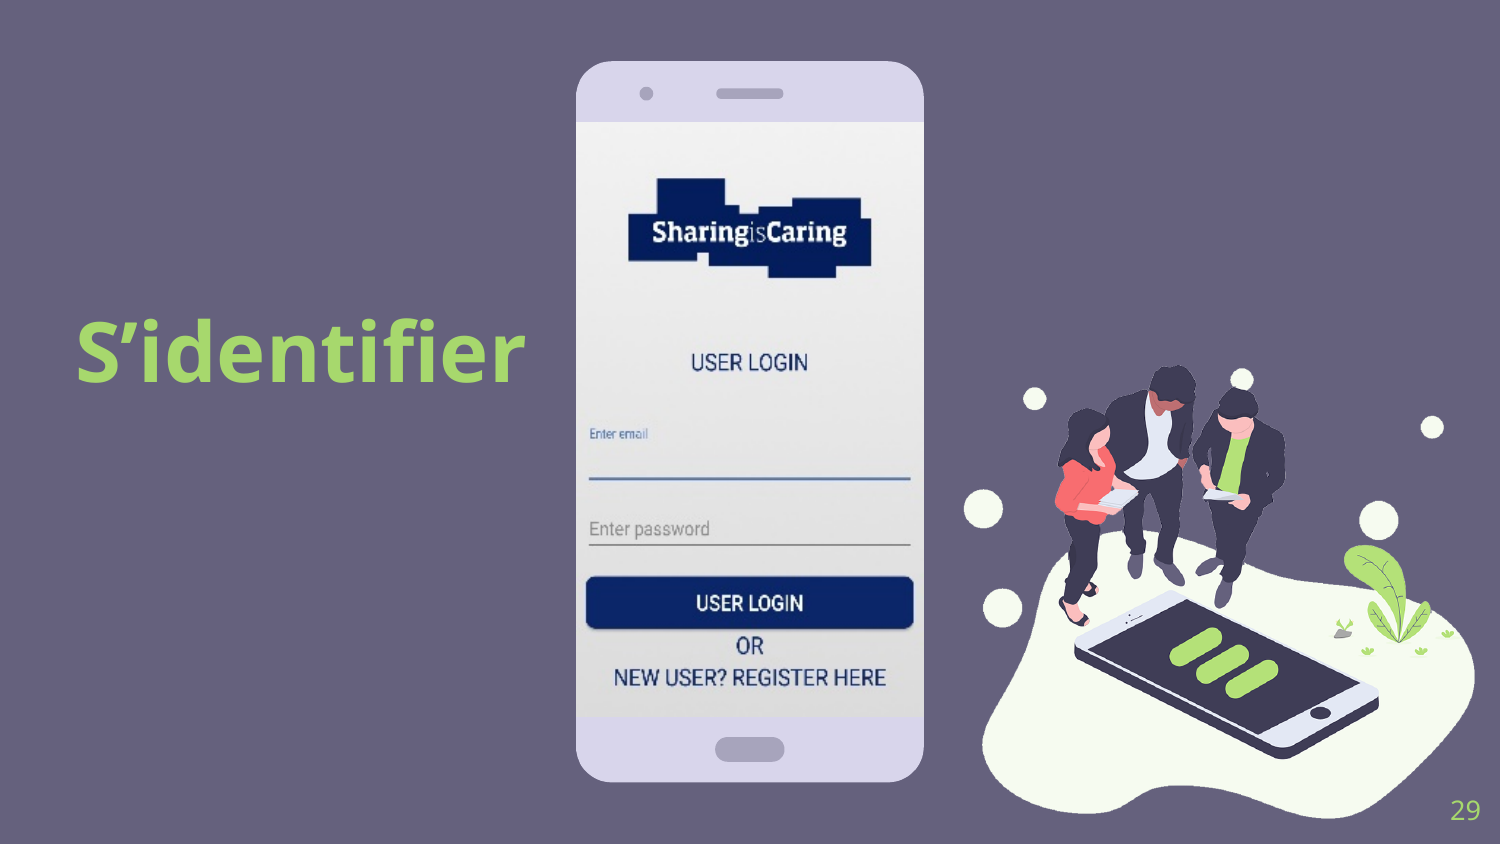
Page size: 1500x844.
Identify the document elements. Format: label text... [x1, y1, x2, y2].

picture [575, 121, 925, 717]
title S’identifier [75, 156, 537, 400]
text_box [575, 723, 925, 783]
slide_number 29 [1391, 779, 1482, 844]
picture [963, 365, 1475, 819]
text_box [575, 60, 925, 121]
